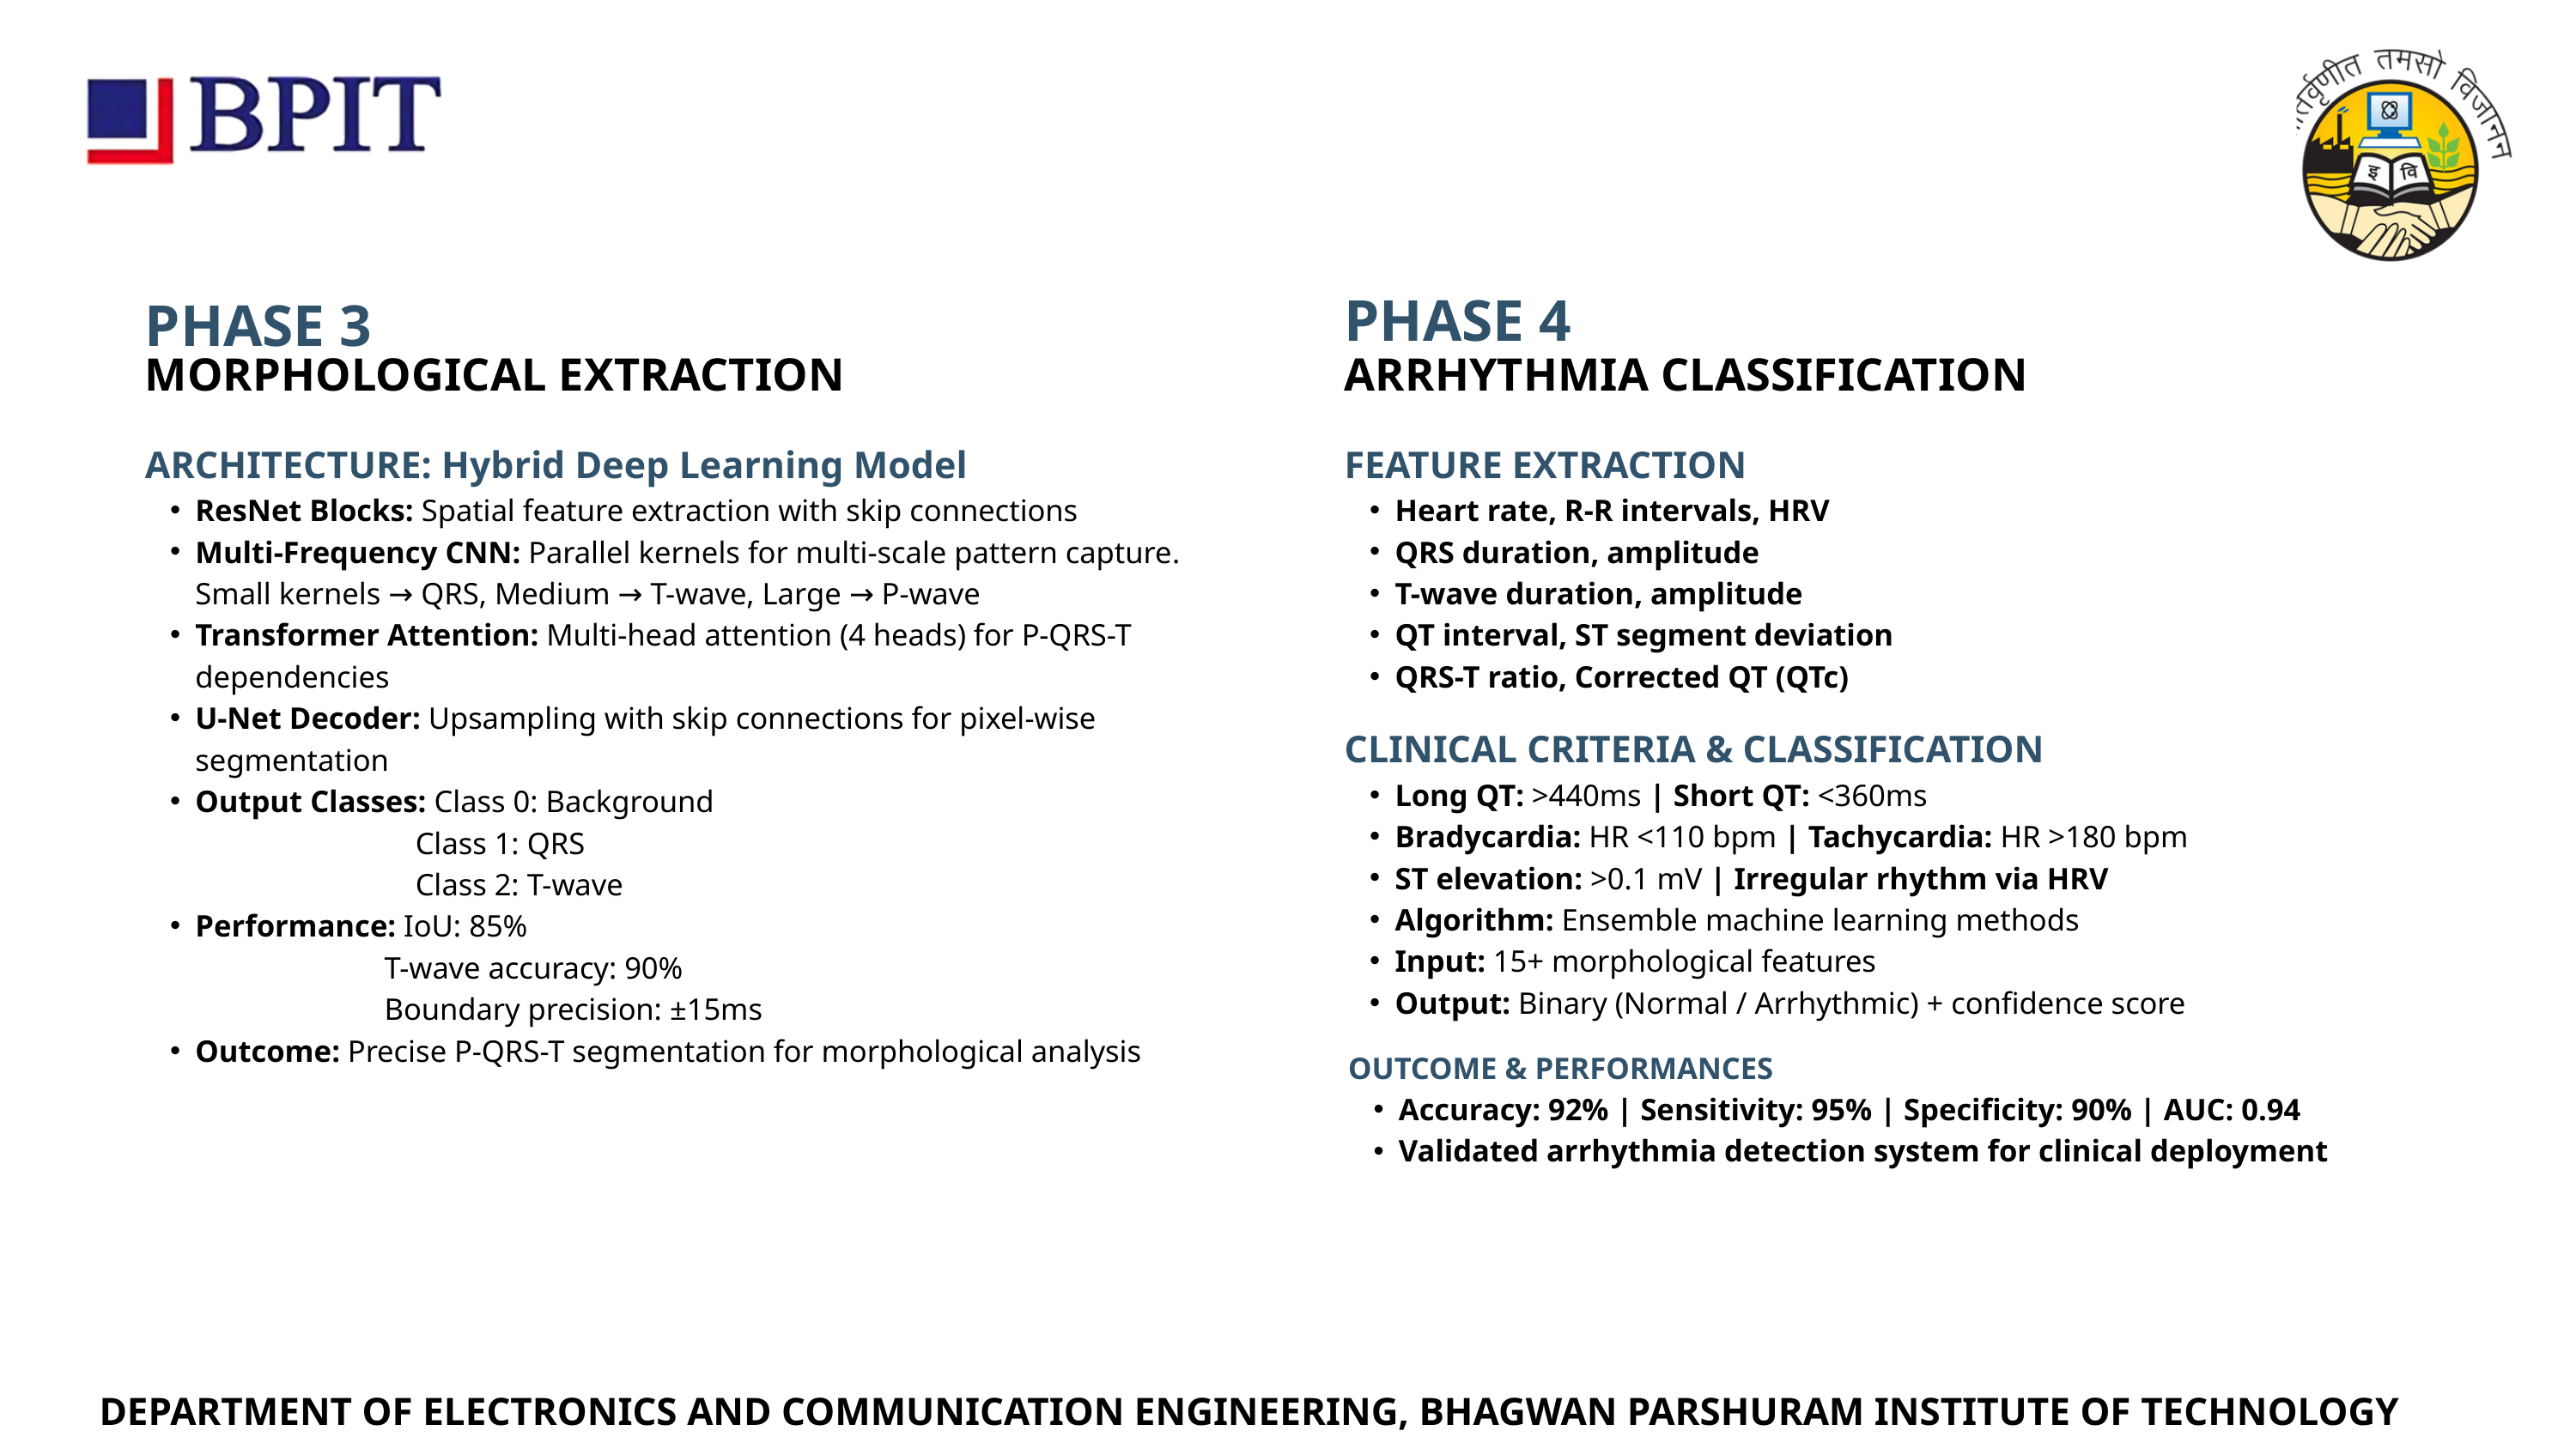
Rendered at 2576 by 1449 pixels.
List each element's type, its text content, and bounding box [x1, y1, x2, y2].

text_box [2296, 47, 2514, 264]
text_box MORPHOLOGICAL EXTRACTION [144, 352, 999, 400]
text_box OUTCOME & PERFORMANCES Accuracy: 92% | Sensitivity: 95% | Specificity: 90% | AUC: 0.94 Validated arrhythmia detection system for clinical deployment [1348, 1043, 2406, 1210]
text_box PHASE 4 [1344, 273, 1591, 352]
text_box DEPARTMENT OF ELECTRONICS AND COMMUNICATION ENGINEERING, BHAGWAN PARSHURAM INSTITUTE OF TECHNOLOGY [0, 1392, 2507, 1449]
text_box ARCHITECTURE: Hybrid Deep Learning Model ResNet Blocks: Spatial feature extraction with skip connections Multi-Frequency CNN: Parallel kernels for multi-scale pattern capture​. Small kernels → QRS, Medium → T-wave, Large → P-wave Transformer Attention: Multi-head attention (4 heads) for P-QRS-T dependencies U-Net Decoder: Upsampling with skip connections for pixel-wise segmentation Output Classes: Class 0: Background Class 1: QRS Class 2: T-wave Performance: IoU: 85% T-wave accuracy: 90% Boundary precision: ±15ms Outcome: Precise P-QRS-T segmentation for morphological analysis [144, 433, 1202, 1068]
text_box CLINICAL CRITERIA & CLASSIFICATION Long QT: >440ms | Short QT: <360ms Bradycardia: HR <110 bpm | Tachycardia: HR >180 bpm ST elevation: >0.1 mV | Irregular rhythm via HRV Algorithm: Ensemble machine learning methods Input: 15+ morphological features Output: Binary (Normal / Arrhythmic) + confidence score [1344, 718, 2402, 1062]
text_box PHASE 3 [144, 278, 392, 352]
text_box FEATURE EXTRACTION Heart rate, R-R intervals, HRV QRS duration, amplitude T-wave duration, amplitude QT interval, ST segment deviation QRS-T ratio, Corrected QT (QTc) [1344, 433, 2402, 718]
text_box [62, 47, 449, 193]
text_box ARRHYTHMIA CLASSIFICATION [1344, 352, 2199, 400]
